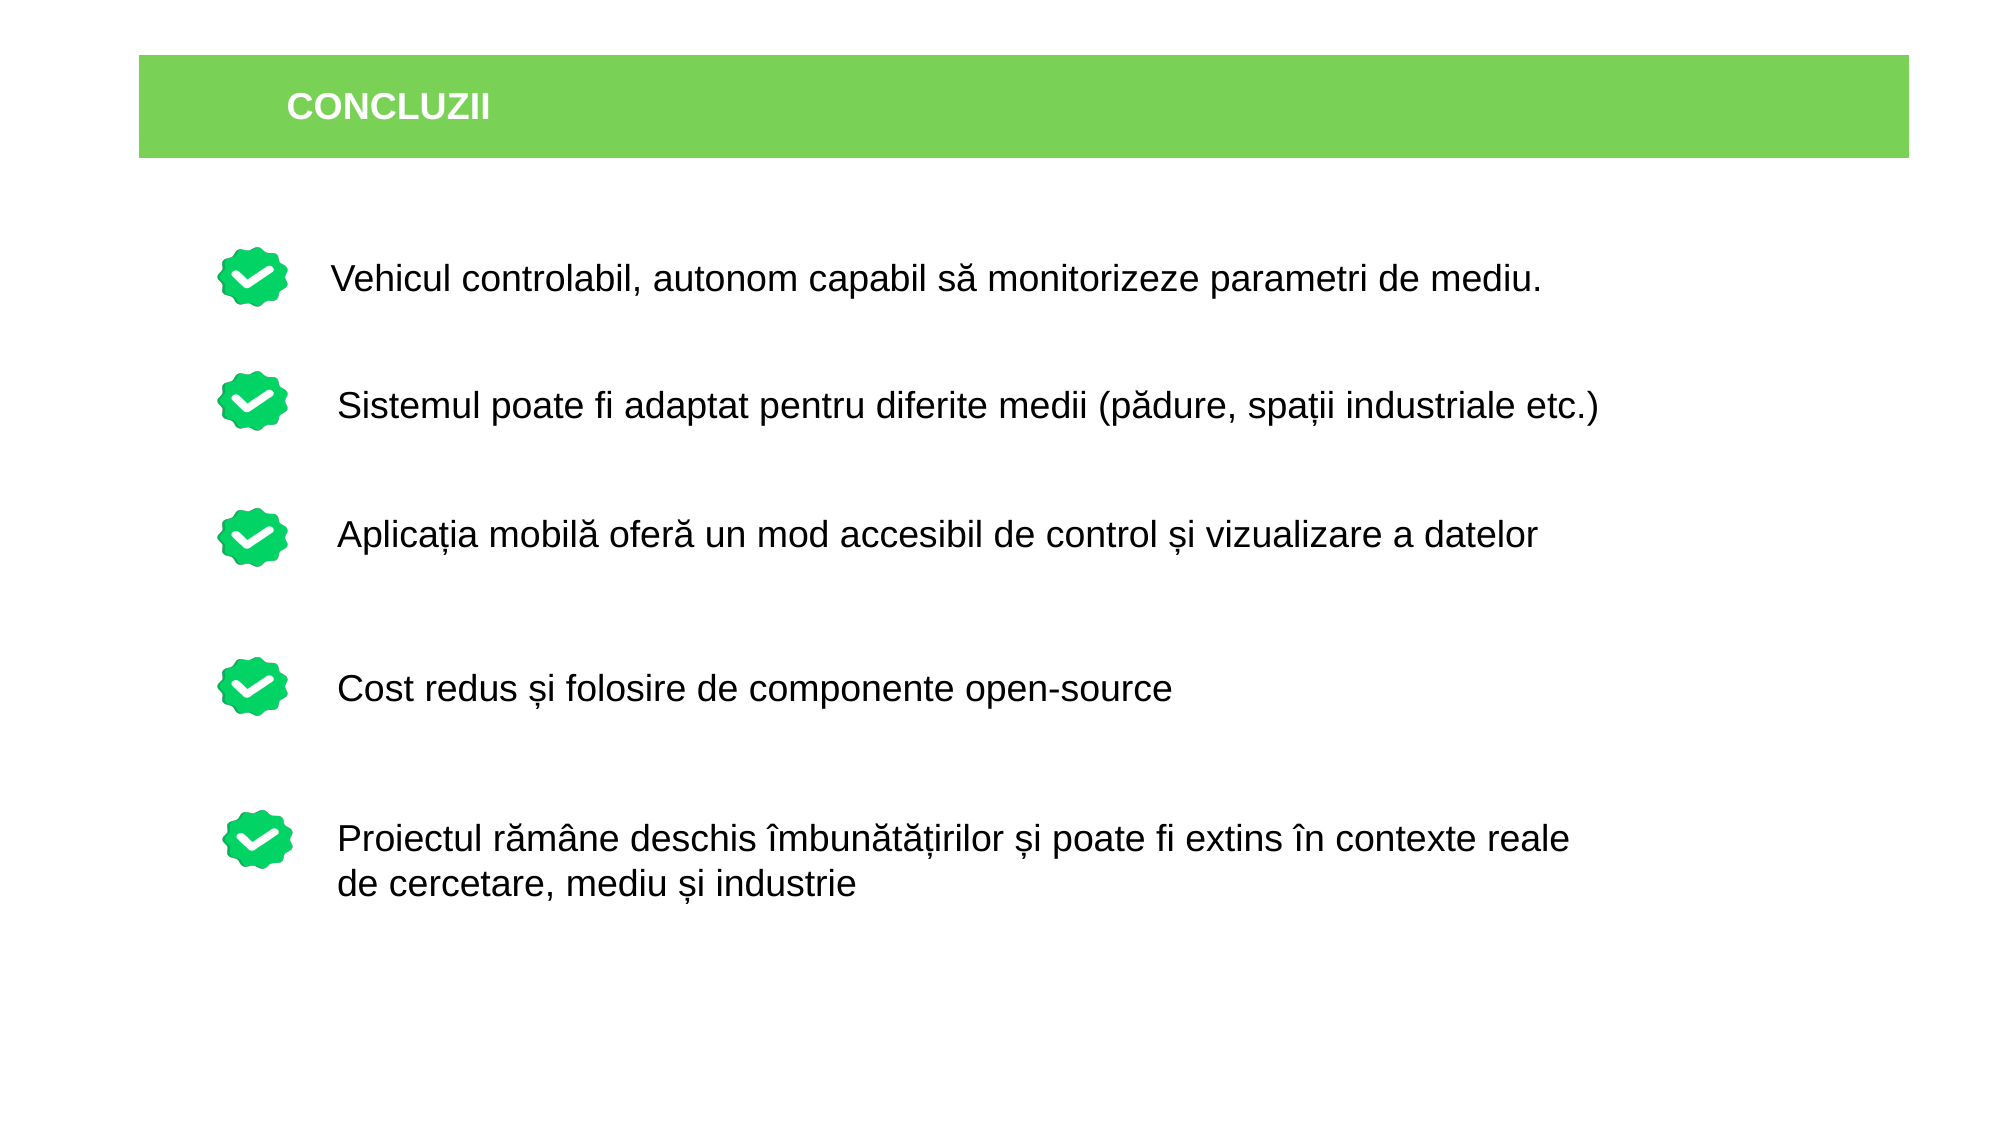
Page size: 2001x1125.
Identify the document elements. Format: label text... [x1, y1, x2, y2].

picture [205, 796, 310, 884]
text_box Sistemul poate fi adaptat pentru diferite medii (pădure, spații industriale etc.) [322, 373, 1654, 433]
text_box [139, 55, 1909, 158]
picture [200, 357, 305, 445]
text_box Cost redus și folosire de componente open-source [322, 656, 1677, 716]
picture [200, 233, 305, 321]
text_box Proiectul rămâne deschis îmbunătățirilor și poate fi extins în contexte reale de cercetare, mediu și industrie [322, 806, 1587, 911]
text_box Vehicul controlabil, autonom capabil să monitorizeze parametri de mediu. [315, 246, 1609, 307]
picture [200, 643, 305, 730]
picture [200, 494, 305, 581]
text_box Aplicația mobilă oferă un mod accesibil de control și vizualizare a datelor [322, 502, 1667, 563]
text_box CONCLUZII [271, 74, 874, 180]
